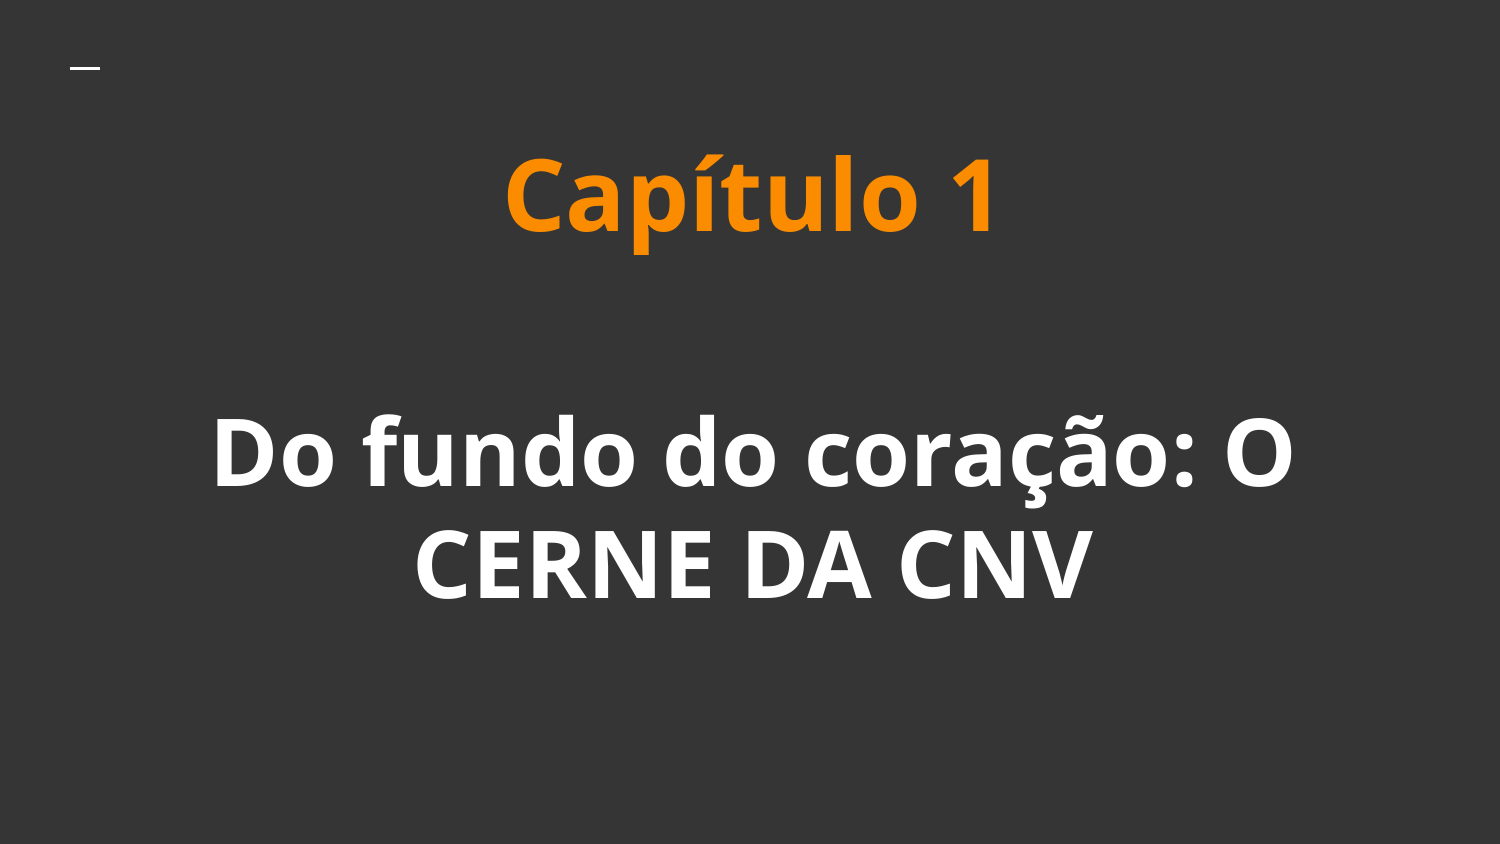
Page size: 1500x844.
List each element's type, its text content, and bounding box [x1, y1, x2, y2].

title Capítulo 1 Do fundo do coração: O CERNE DA CNV [46, 116, 1461, 746]
